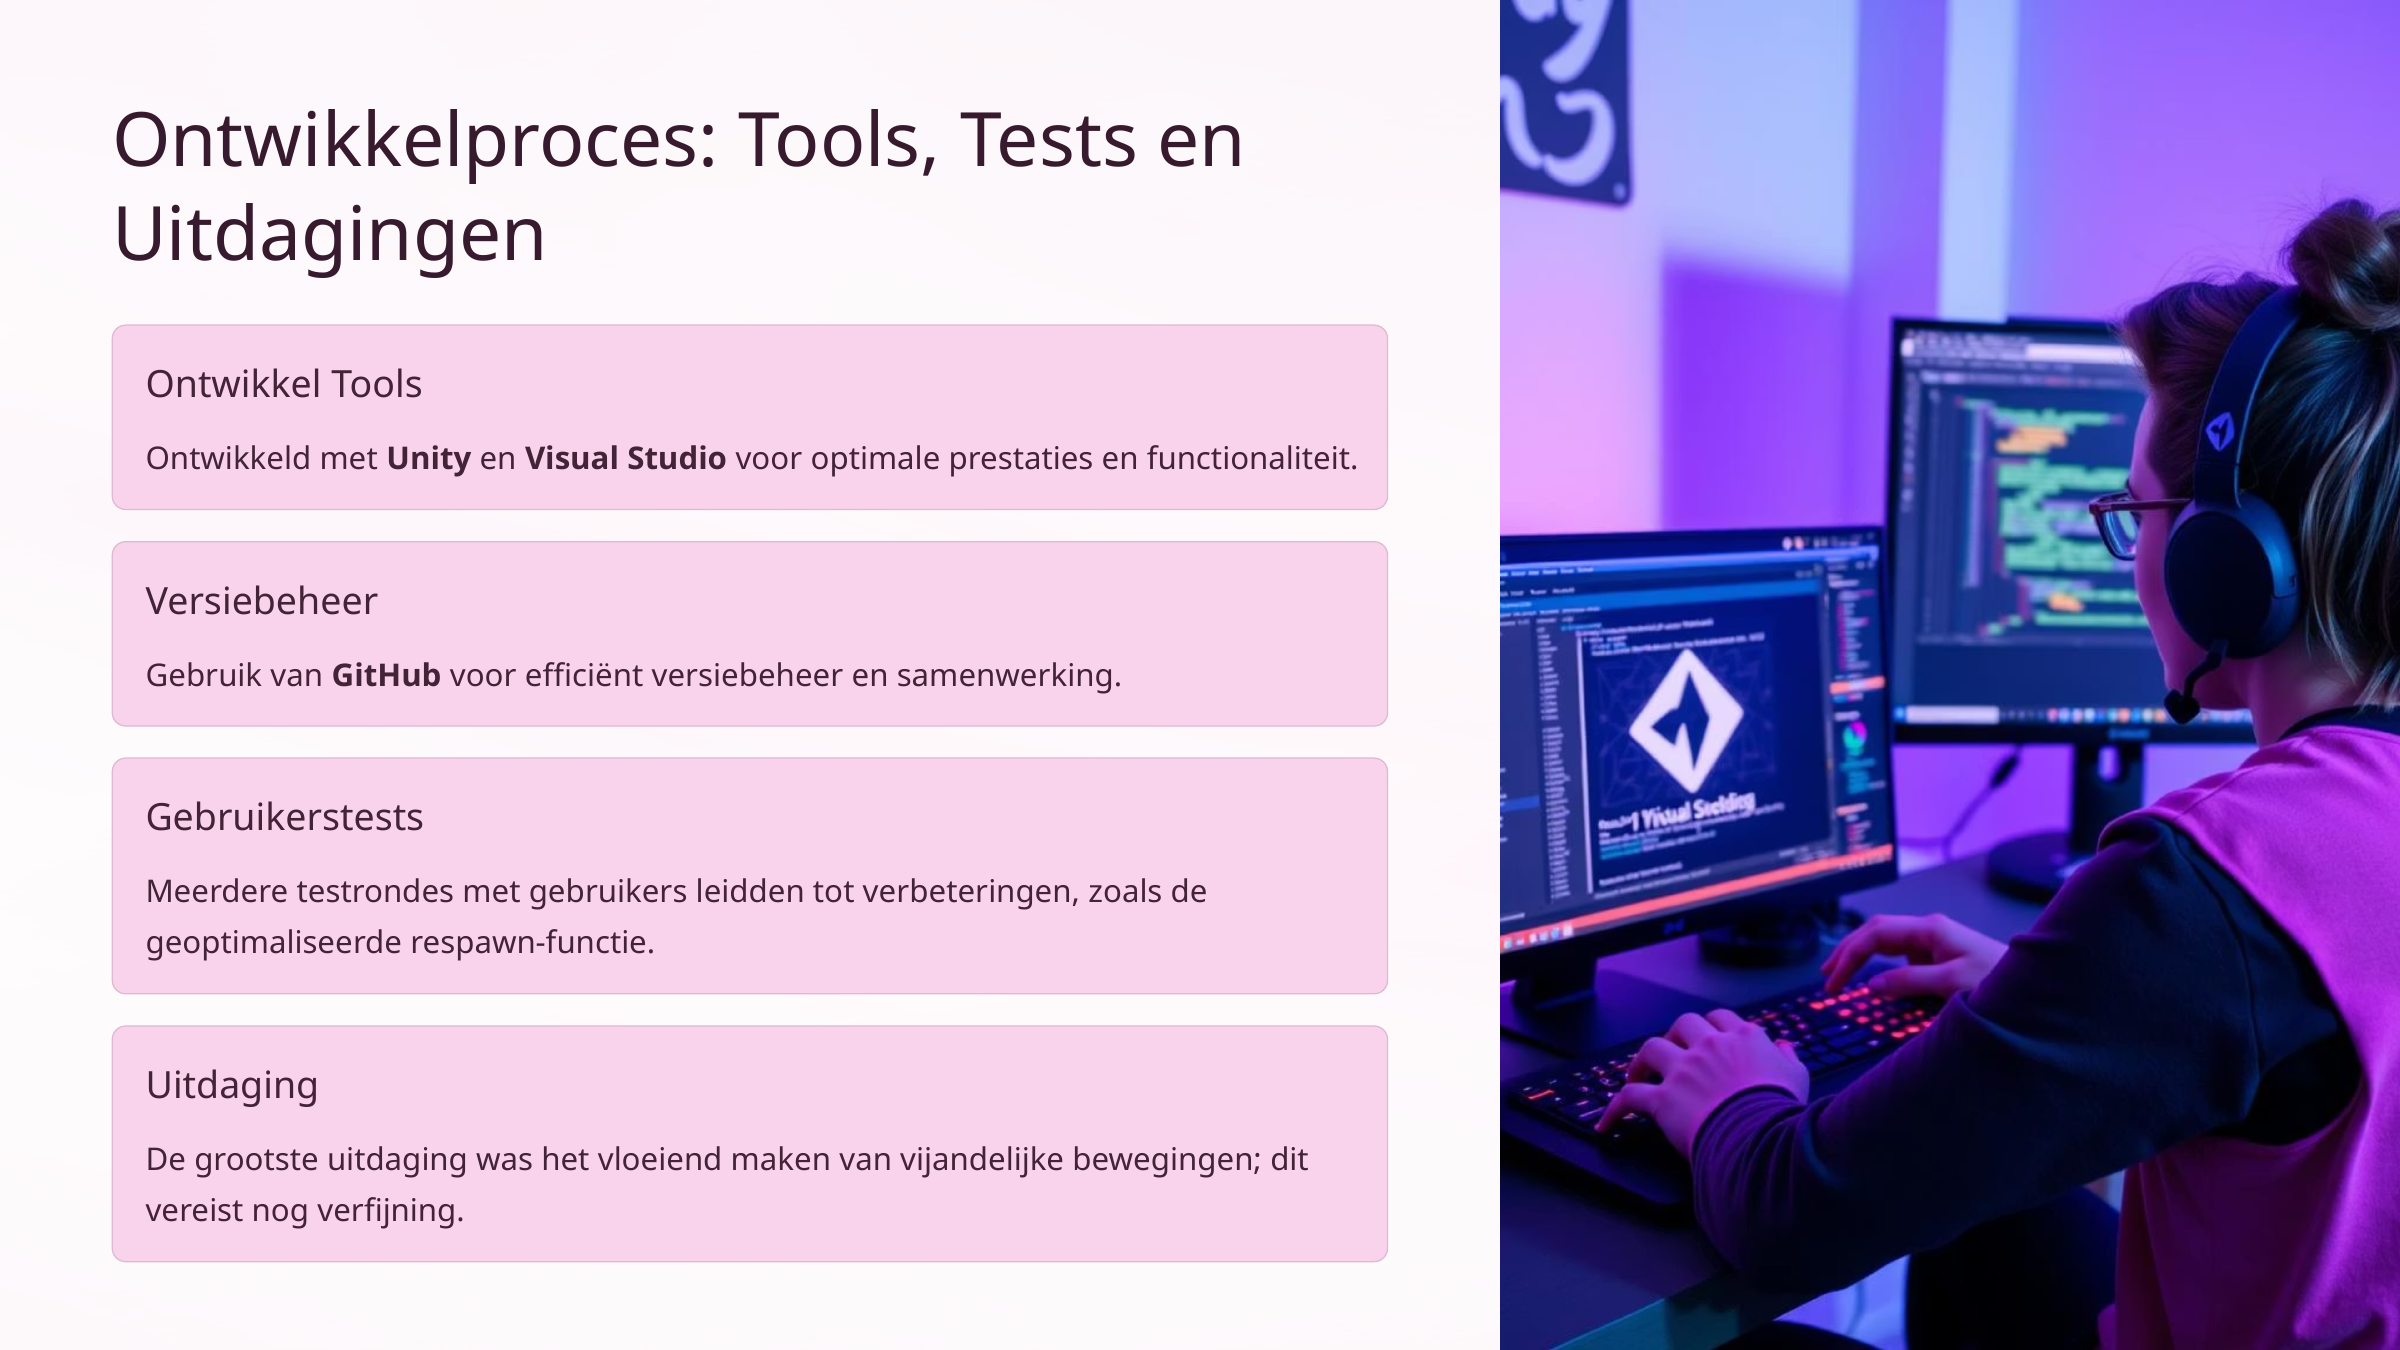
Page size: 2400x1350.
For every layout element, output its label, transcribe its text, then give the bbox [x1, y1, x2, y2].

picture [1499, 0, 2400, 1350]
text_box Gebruikerstests [145, 791, 524, 839]
text_box Uitdaging [145, 1059, 524, 1107]
text_box [112, 541, 1388, 727]
text_box Meerdere testrondes met gebruikers leidden tot verbeteringen, zoals de geoptimaliseerde respawn-functie. [145, 857, 1355, 961]
text_box De grootste uitdaging was het vloeiend maken van vijandelijke bewegingen; dit vereist nog verfijning. [145, 1125, 1355, 1229]
text_box Gebruik van GitHub voor efficiënt versiebeheer en samenwerking. [145, 641, 1355, 693]
text_box [112, 758, 1388, 994]
text_box Ontwikkeld met Unity en Visual Studio voor optimale prestaties en functionaliteit. [145, 424, 1355, 477]
text_box Versiebeheer [145, 574, 524, 623]
text_box [112, 325, 1388, 510]
text_box Ontwikkelproces: Tools, Tests en Uitdagingen [112, 88, 1388, 277]
text_box [112, 1025, 1388, 1262]
text_box Ontwikkel Tools [145, 358, 524, 406]
